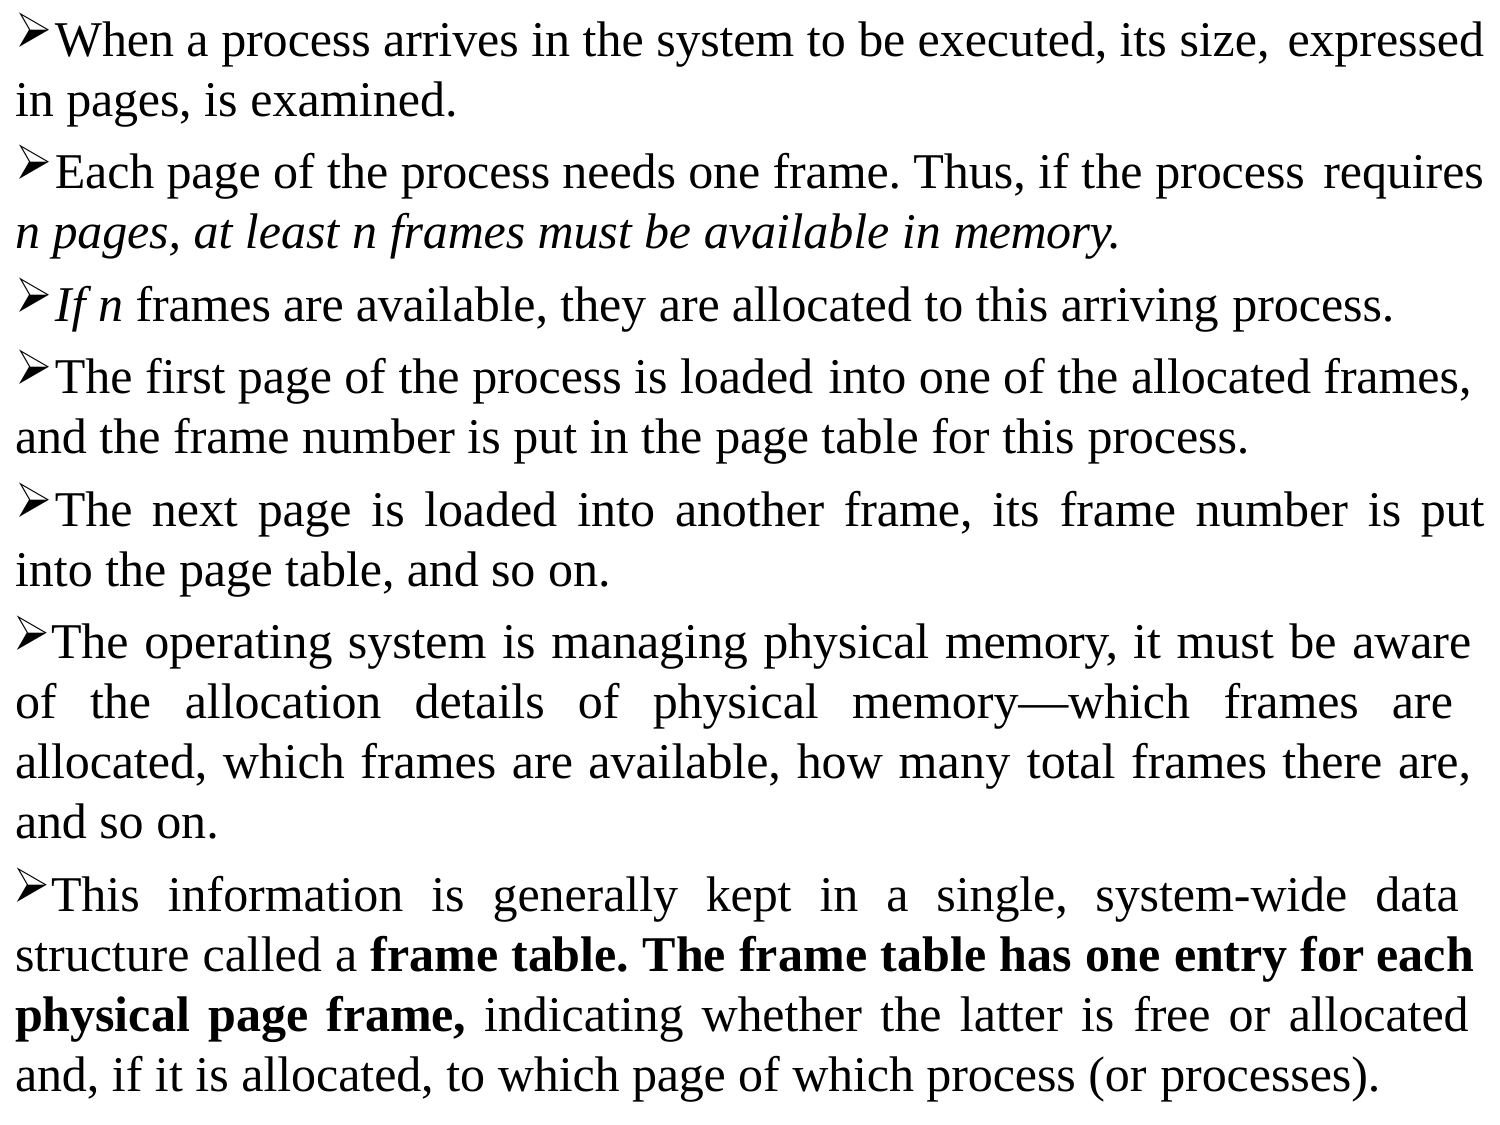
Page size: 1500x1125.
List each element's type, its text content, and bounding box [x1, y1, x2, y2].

text_box When a process arrives in the system to be executed, its size, expressed in pages, is examined. Each page of the process needs one frame. Thus, if the process requires n pages, at least n frames must be available in memory. If n frames are available, they are allocated to this arriving process. The first page of the process is loaded into one of the allocated frames, and the frame number is put in the page table for this process. The next page is loaded into another frame, its frame number is put into the page table, and so on. The operating system is managing physical memory, it must be aware of the allocation details of physical memory—which frames are allocated, which frames are available, how many total frames there are, and so on. This information is generally kept in a single, system-wide data structure called a frame table. The frame table has one entry for each physical page frame, indicating whether the latter is free or allocated and, if it is allocated, to which page of which process (or processes). [12, 3, 1488, 1102]
